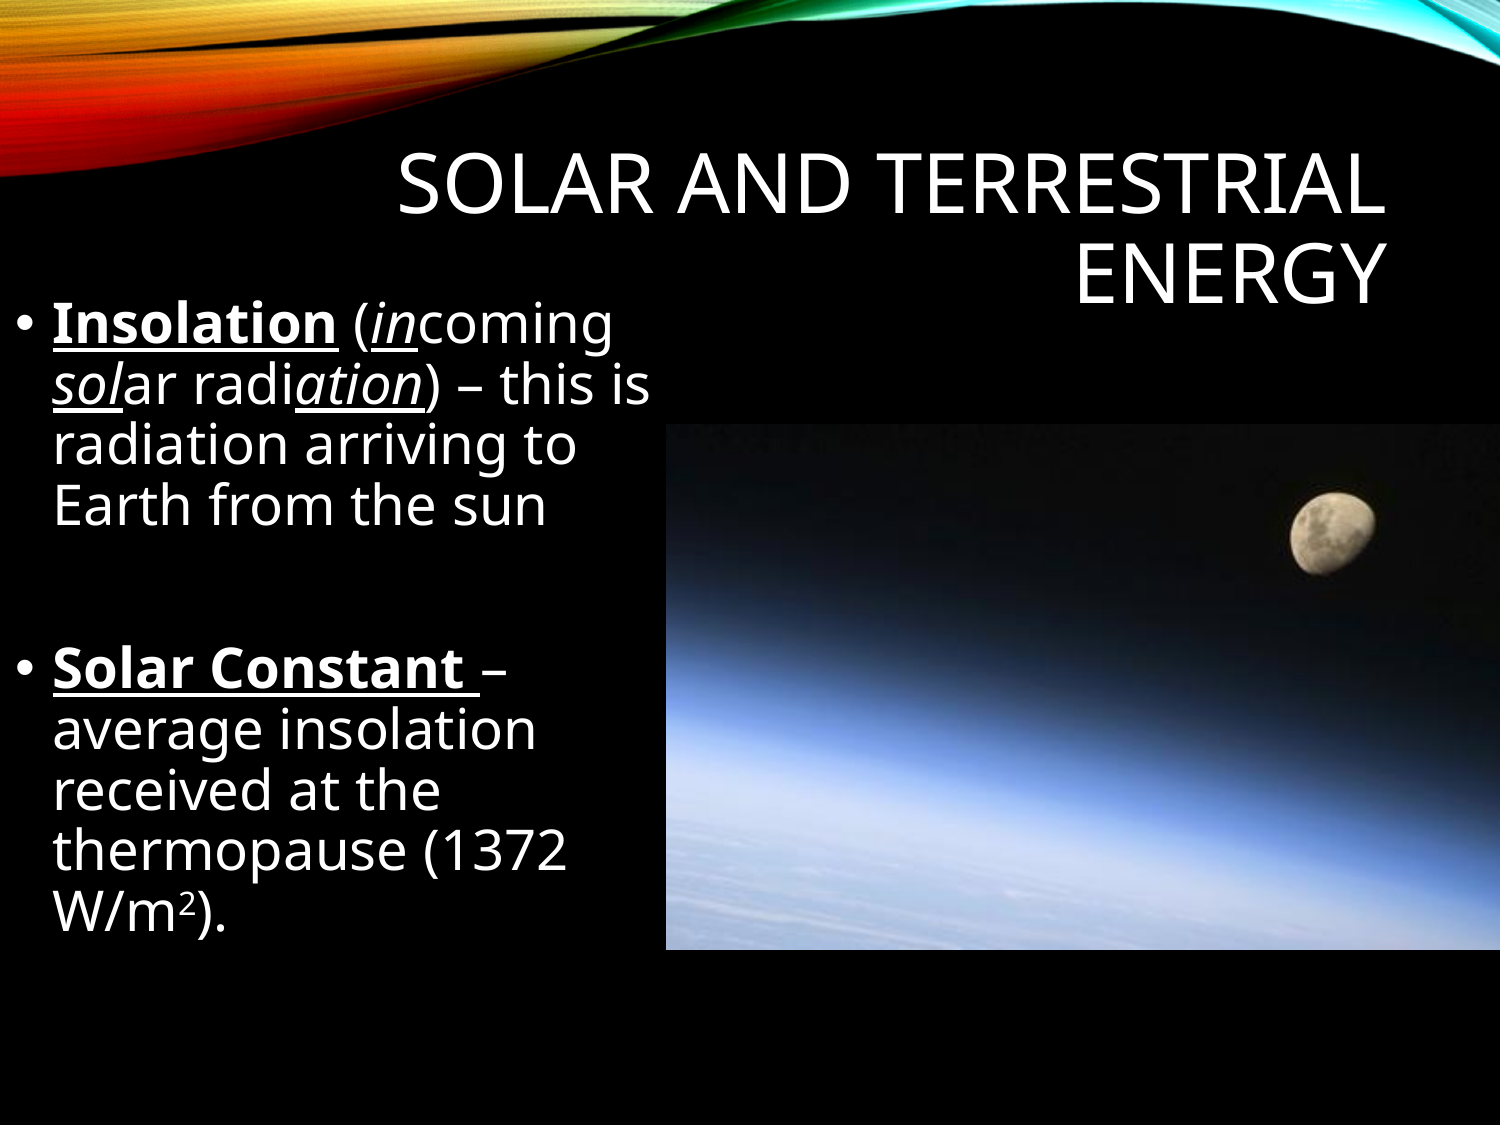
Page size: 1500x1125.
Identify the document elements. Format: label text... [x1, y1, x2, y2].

title Solar and Terrestrial Energy [356, 125, 1403, 338]
picture [0, 0, 1500, 178]
list Insolation (incoming solar radiation) – this is radiation arriving to Earth from the sun Solar Constant – average insolation received at the thermopause (1372 W/m2). [0, 287, 675, 1125]
picture [666, 424, 1500, 950]
